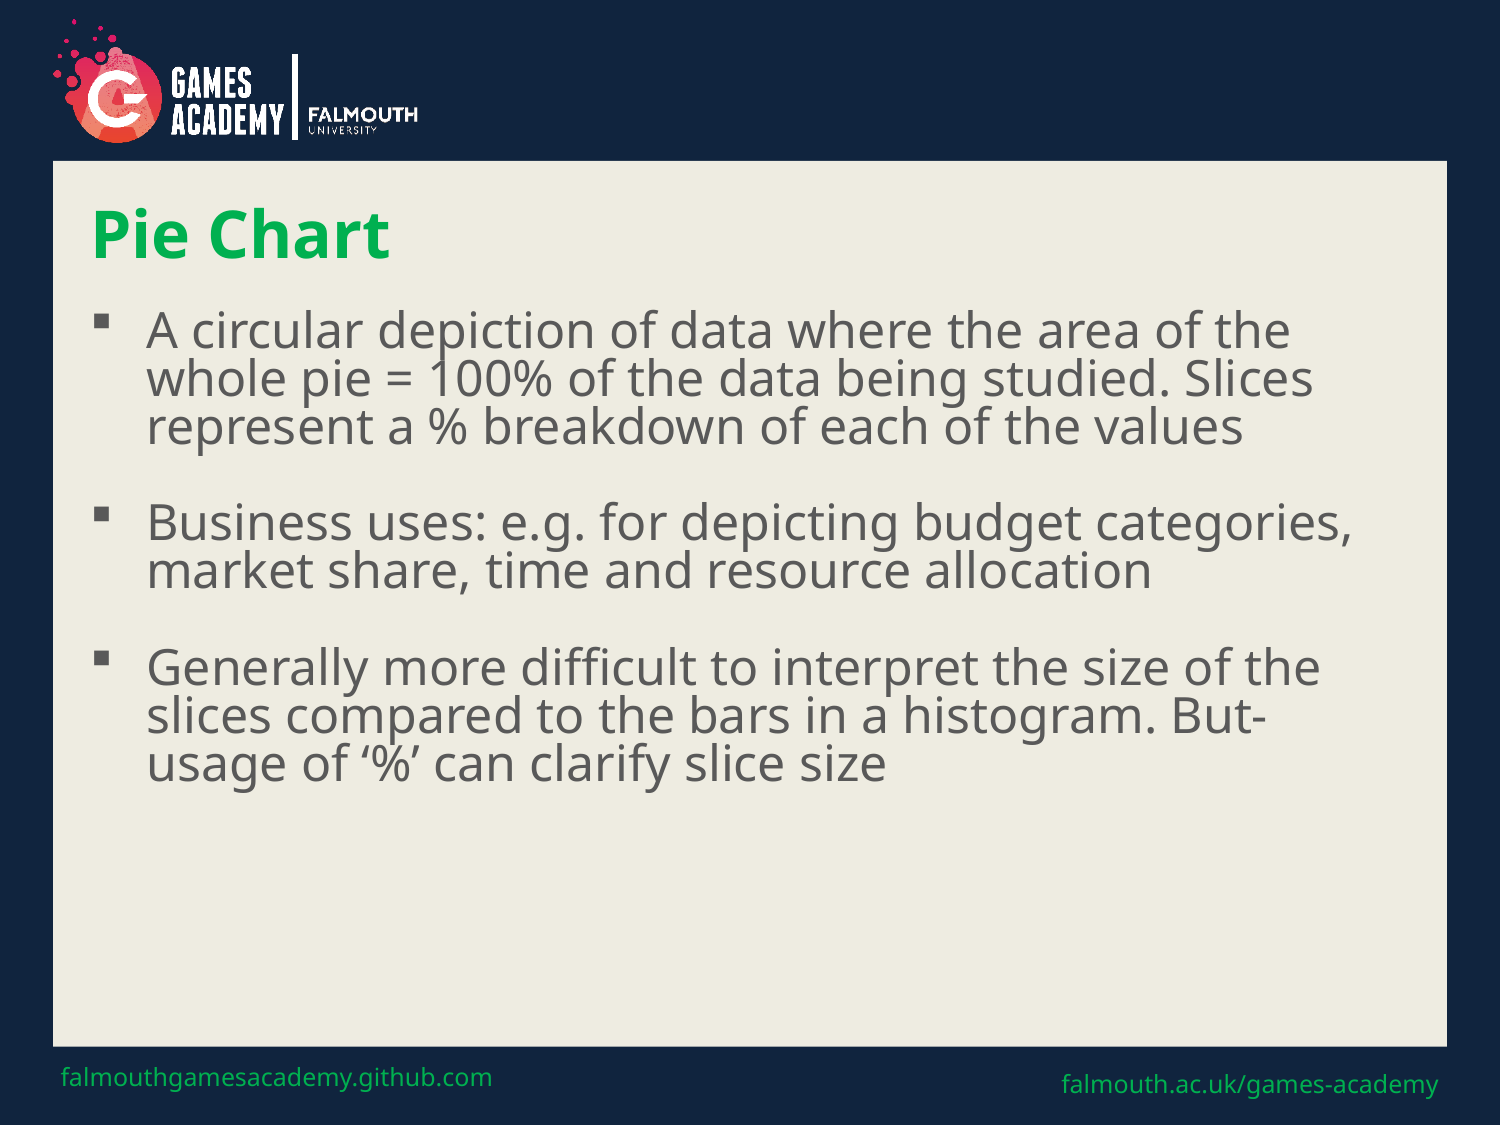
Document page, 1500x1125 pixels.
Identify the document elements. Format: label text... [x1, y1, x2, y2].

title Pie Chart [75, 184, 1425, 279]
picture [53, 19, 284, 143]
list A circular depiction of data where the area of the whole pie = 100% of the data being studied. Slices represent a % breakdown of each of the values Business uses: e.g. for depicting budget categories, market share, time and resource allocation Generally more difficult to interpret the size of the slices compared to the bars in a histogram. But- usage of ‘%’ can clarify slice size [75, 302, 1425, 1024]
picture [304, 104, 420, 138]
